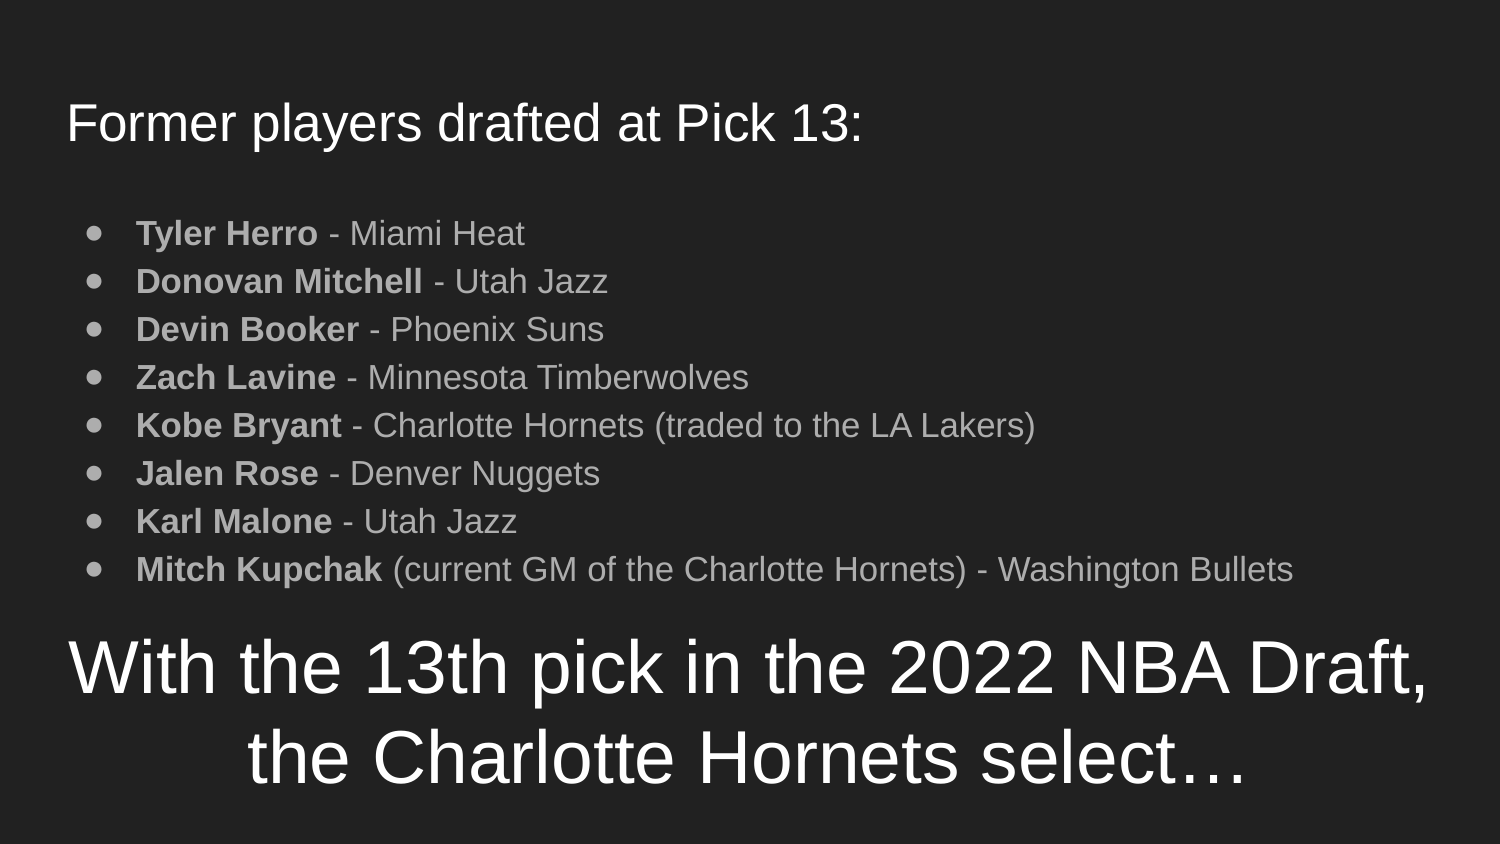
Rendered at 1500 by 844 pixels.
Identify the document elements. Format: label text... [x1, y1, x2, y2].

title Former players drafted at Pick 13: [51, 72, 1449, 167]
text_box With the 13th pick in the 2022 NBA Draft, the Charlotte Hornets select… [51, 603, 1449, 814]
list Tyler Herro - Miami Heat Donovan Mitchell - Utah Jazz Devin Booker - Phoenix Suns Zach Lavine - Minnesota Timberwolves Kobe Bryant - Charlotte Hornets (traded to the LA Lakers) Jalen Rose - Denver Nuggets Karl Malone - Utah Jazz Mitch Kupchak (current GM of the Charlotte Hornets) - Washington Bullets [51, 189, 1449, 603]
